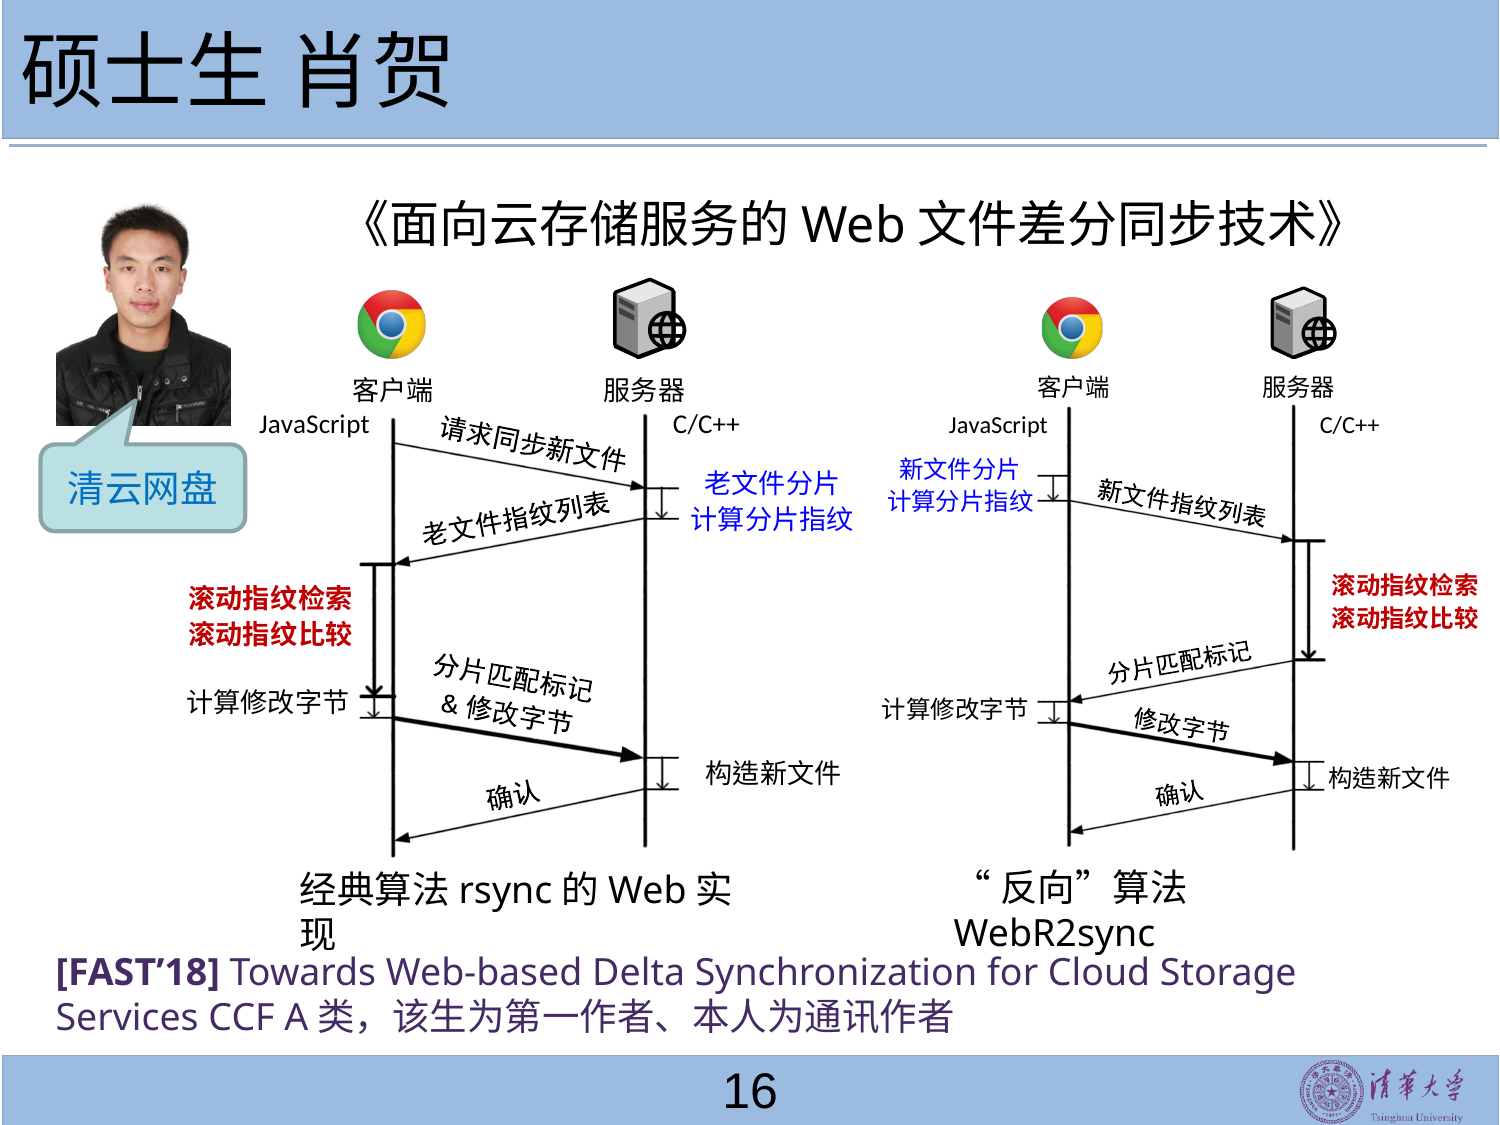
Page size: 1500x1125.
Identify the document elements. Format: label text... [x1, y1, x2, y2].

text_box 清云网盘 [38, 435, 165, 534]
text_box “反向”算法WebR2sync [939, 860, 1412, 961]
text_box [0, 1054, 1500, 1125]
picture [55, 163, 1492, 859]
text_box 经典算法rsync的Web实现 [284, 868, 762, 963]
picture [0, 0, 1500, 147]
text_box 《面向云存储服务的Web文件差分同步技术》 [324, 185, 1400, 261]
text_box [FAST’18] Towards Web-based Delta Synchronization for Cloud Storage Services CCF A类，该生为第一作者、本人为通讯作者 [40, 940, 1465, 1046]
